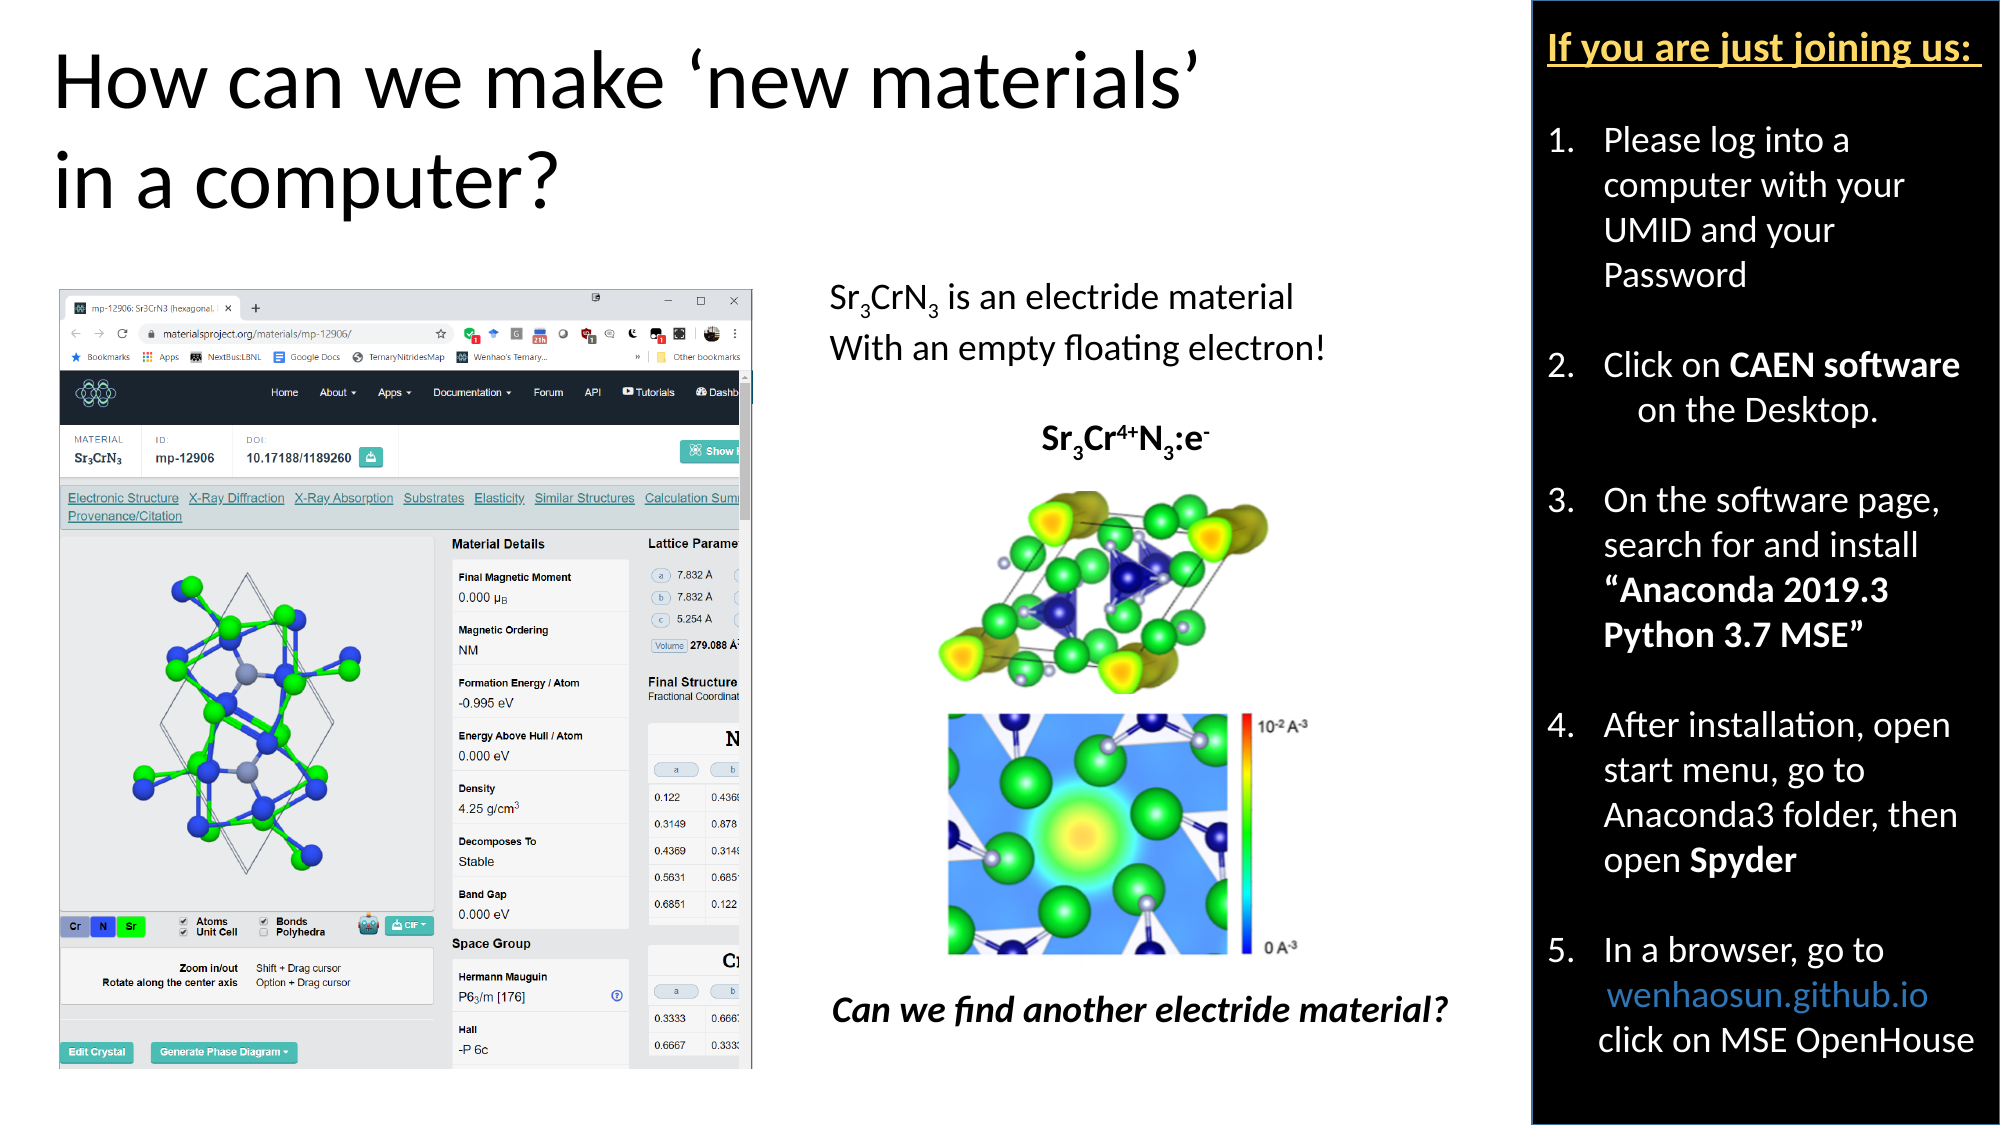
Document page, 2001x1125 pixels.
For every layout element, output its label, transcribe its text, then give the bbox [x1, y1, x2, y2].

picture [59, 289, 753, 1069]
text_box Can we find another electride material? [817, 977, 1465, 1038]
picture [912, 491, 1330, 971]
text_box [1531, 0, 2000, 1125]
text_box How can we make ‘new materials’ in a computer? [39, 17, 1238, 233]
text_box If you are just joining us: Please log into a computer with your UMID and your Password Click on CAEN software on the Desktop. On the software page, search for and install “Anaconda 2019.3 Python 3.7 MSE” After installation, open start menu, go to Anaconda3 folder, then open Spyder In a browser, go to wenhaosun.github.io click on MSE OpenHouse [1532, 12, 1999, 1113]
text_box Sr3CrN3 is an electride material With an empty floating electron! Sr3Cr4+N3:e- [814, 264, 1438, 472]
